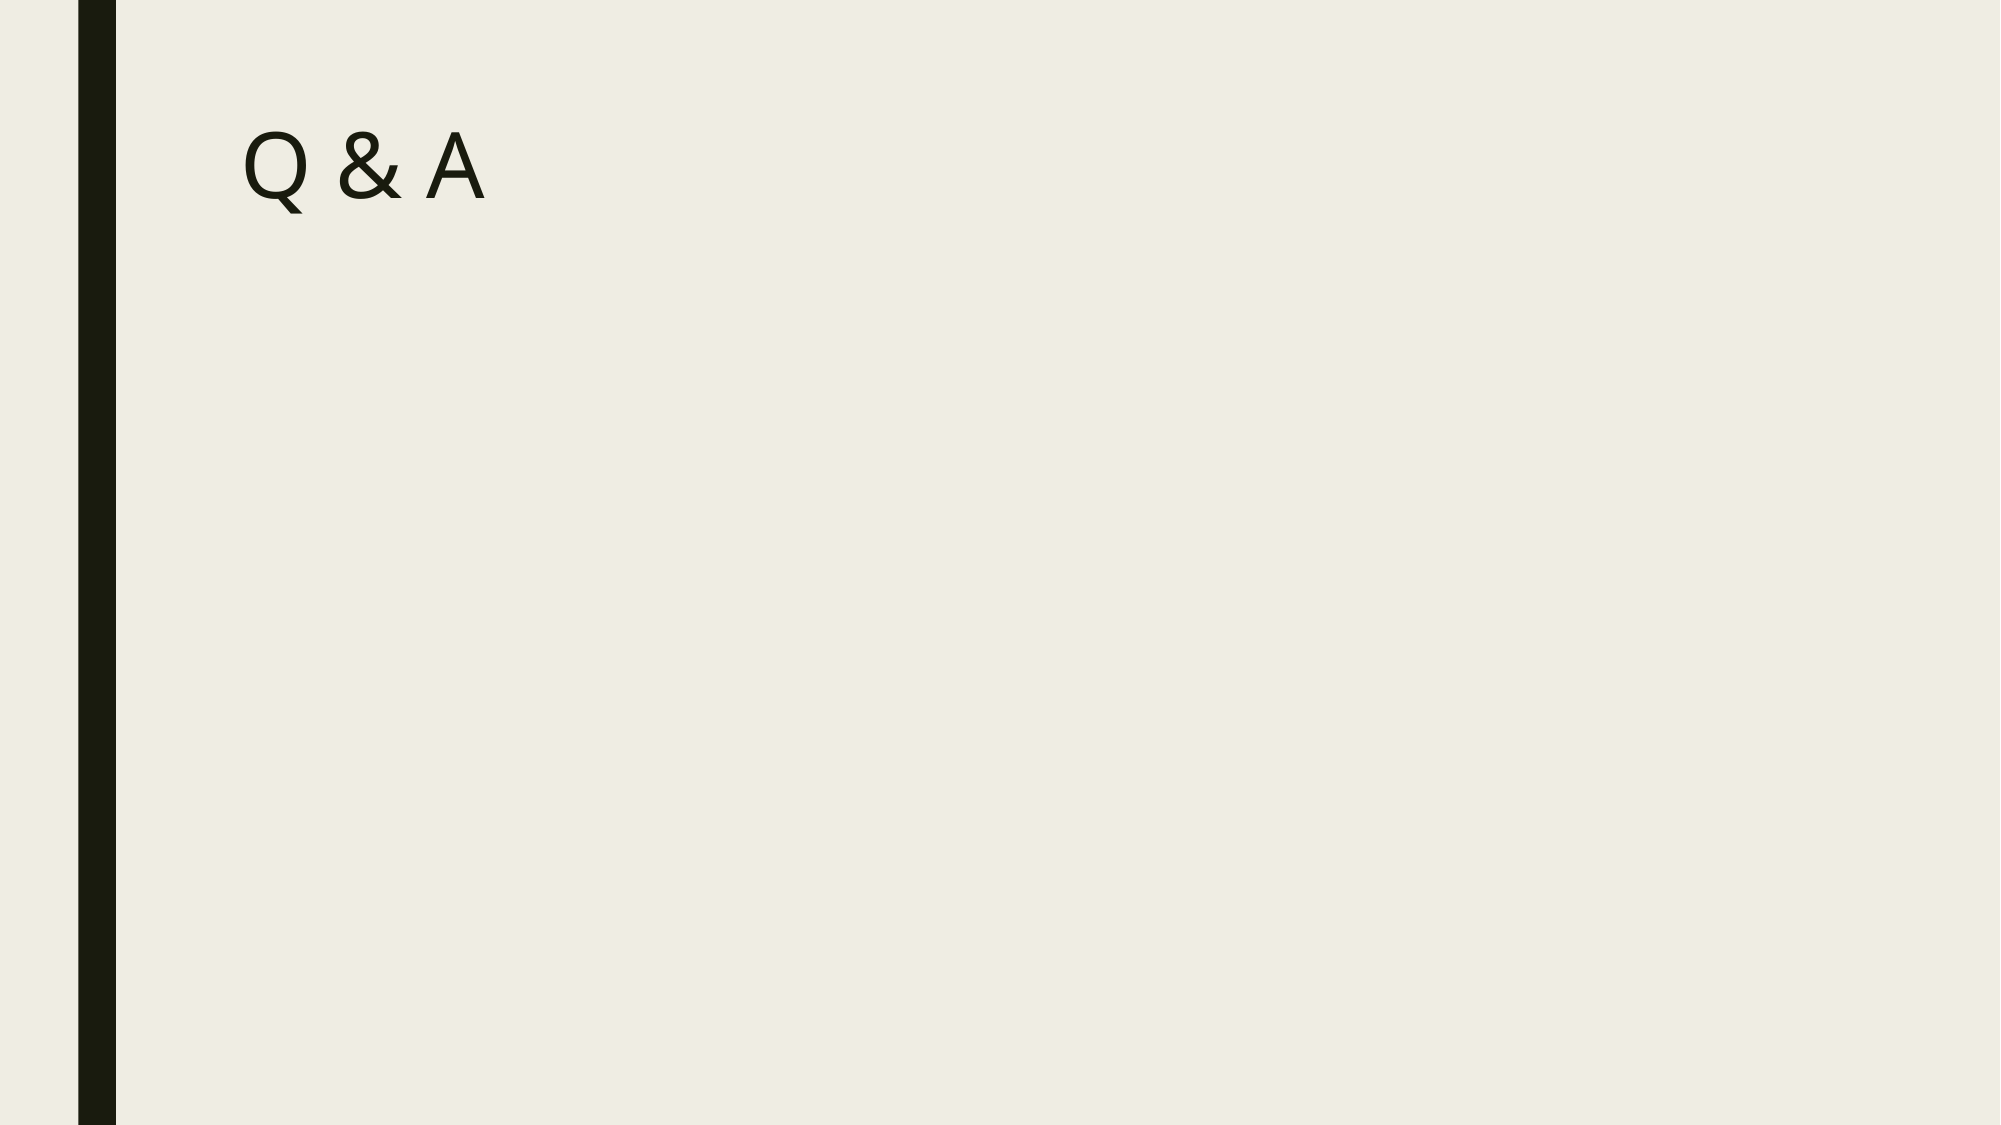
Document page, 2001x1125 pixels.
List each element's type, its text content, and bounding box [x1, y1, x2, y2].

title Q & A [225, 112, 1800, 357]
